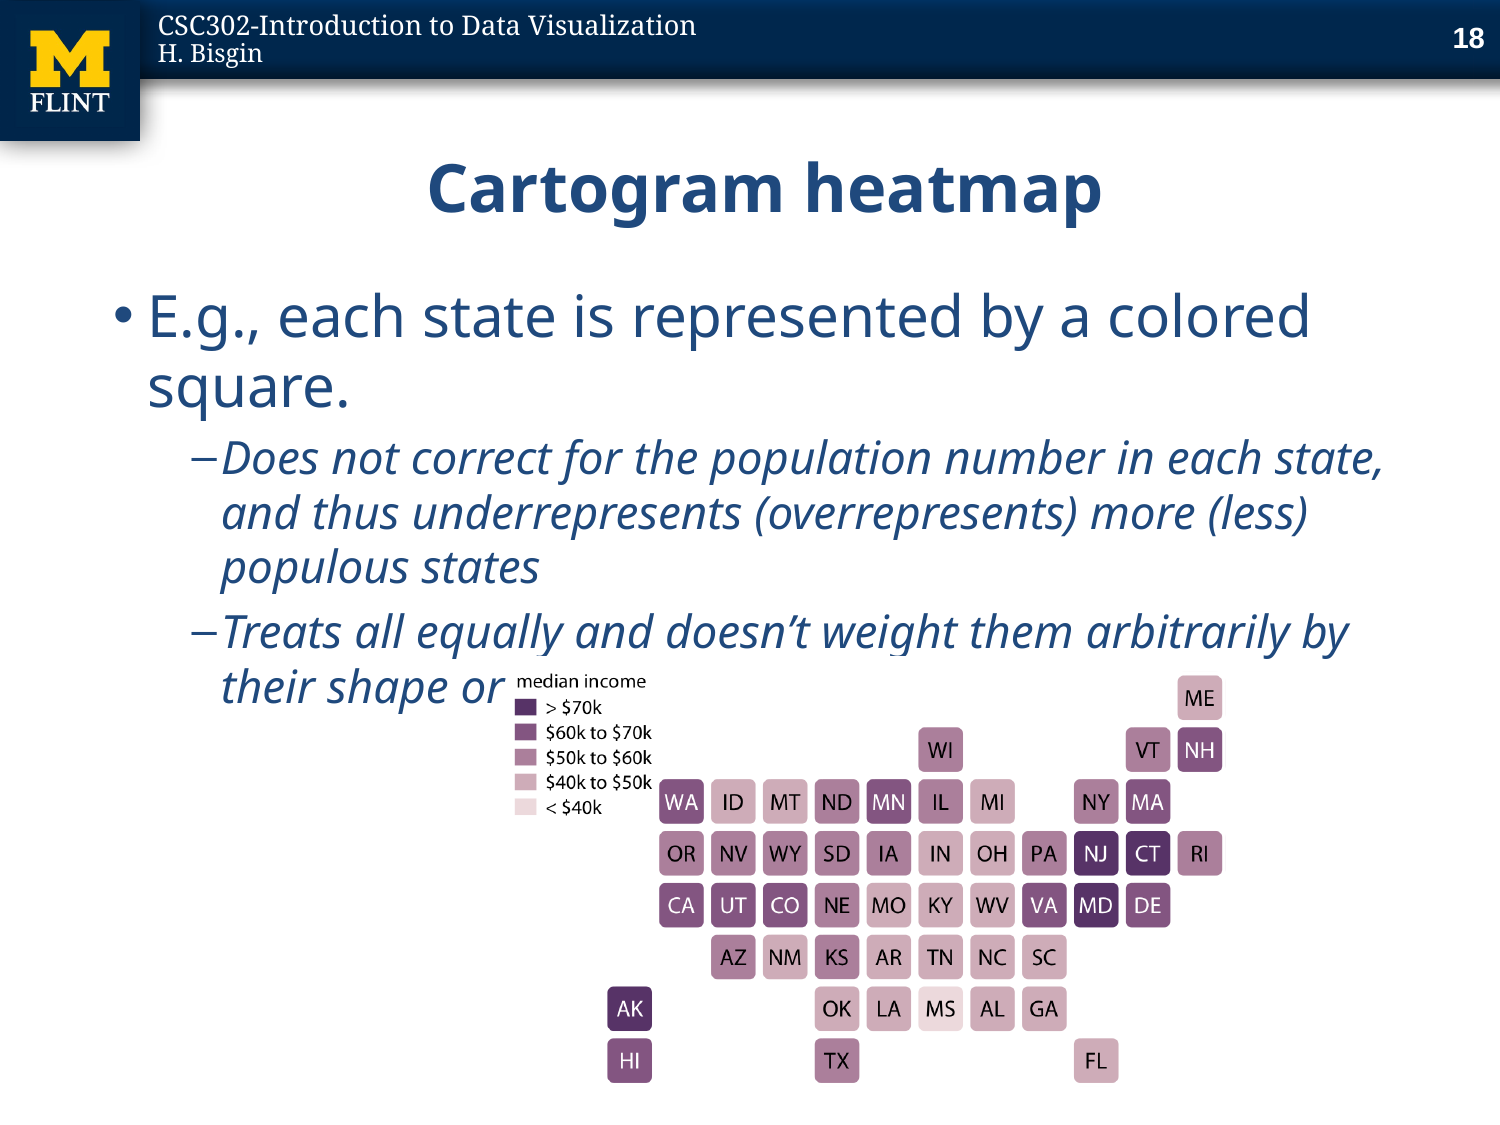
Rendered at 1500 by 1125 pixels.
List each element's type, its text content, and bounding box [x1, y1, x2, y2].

slide_number 18 [1149, 6, 1500, 67]
title Cartogram heatmap [73, 109, 1457, 263]
picture [0, 0, 1500, 1122]
list E.g., each state is represented by a colored square. Does not correct for the population number in each state, and thus underrepresents (overrepresents) more (less) populous states Treats all equally and doesn’t weight them arbitrarily by their shape or size. [75, 269, 1425, 990]
